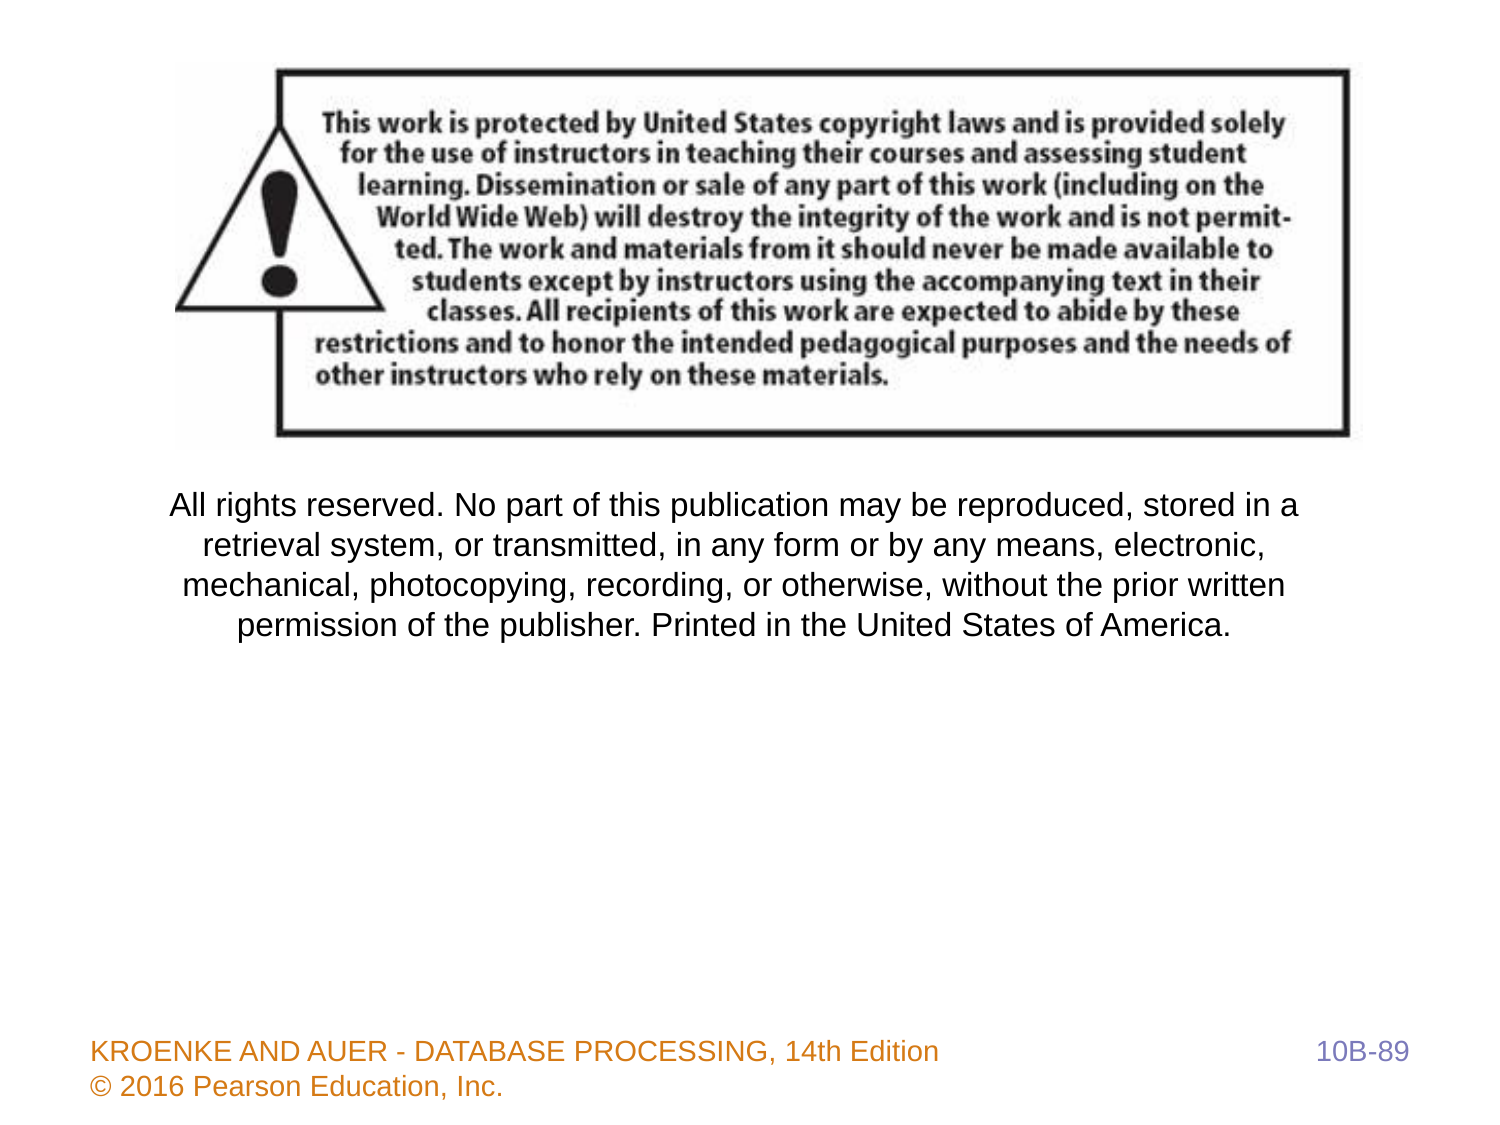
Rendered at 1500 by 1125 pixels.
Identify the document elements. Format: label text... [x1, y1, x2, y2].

picture [174, 62, 1364, 451]
slide_number 10B-89 [1074, 1024, 1426, 1103]
footer KROENKE AND AUER - DATABASE PROCESSING, 14th Edition © 2016 Pearson Education, Inc. [74, 1024, 963, 1104]
text_box All rights reserved. No part of this publication may be reproduced, stored in a retrieval system, or transmitted, in any form or by any means, electronic, mechanical, photocopying, recording, or otherwise, without the prior written permission of the publisher. Printed in the United States of America. [112, 475, 1358, 650]
